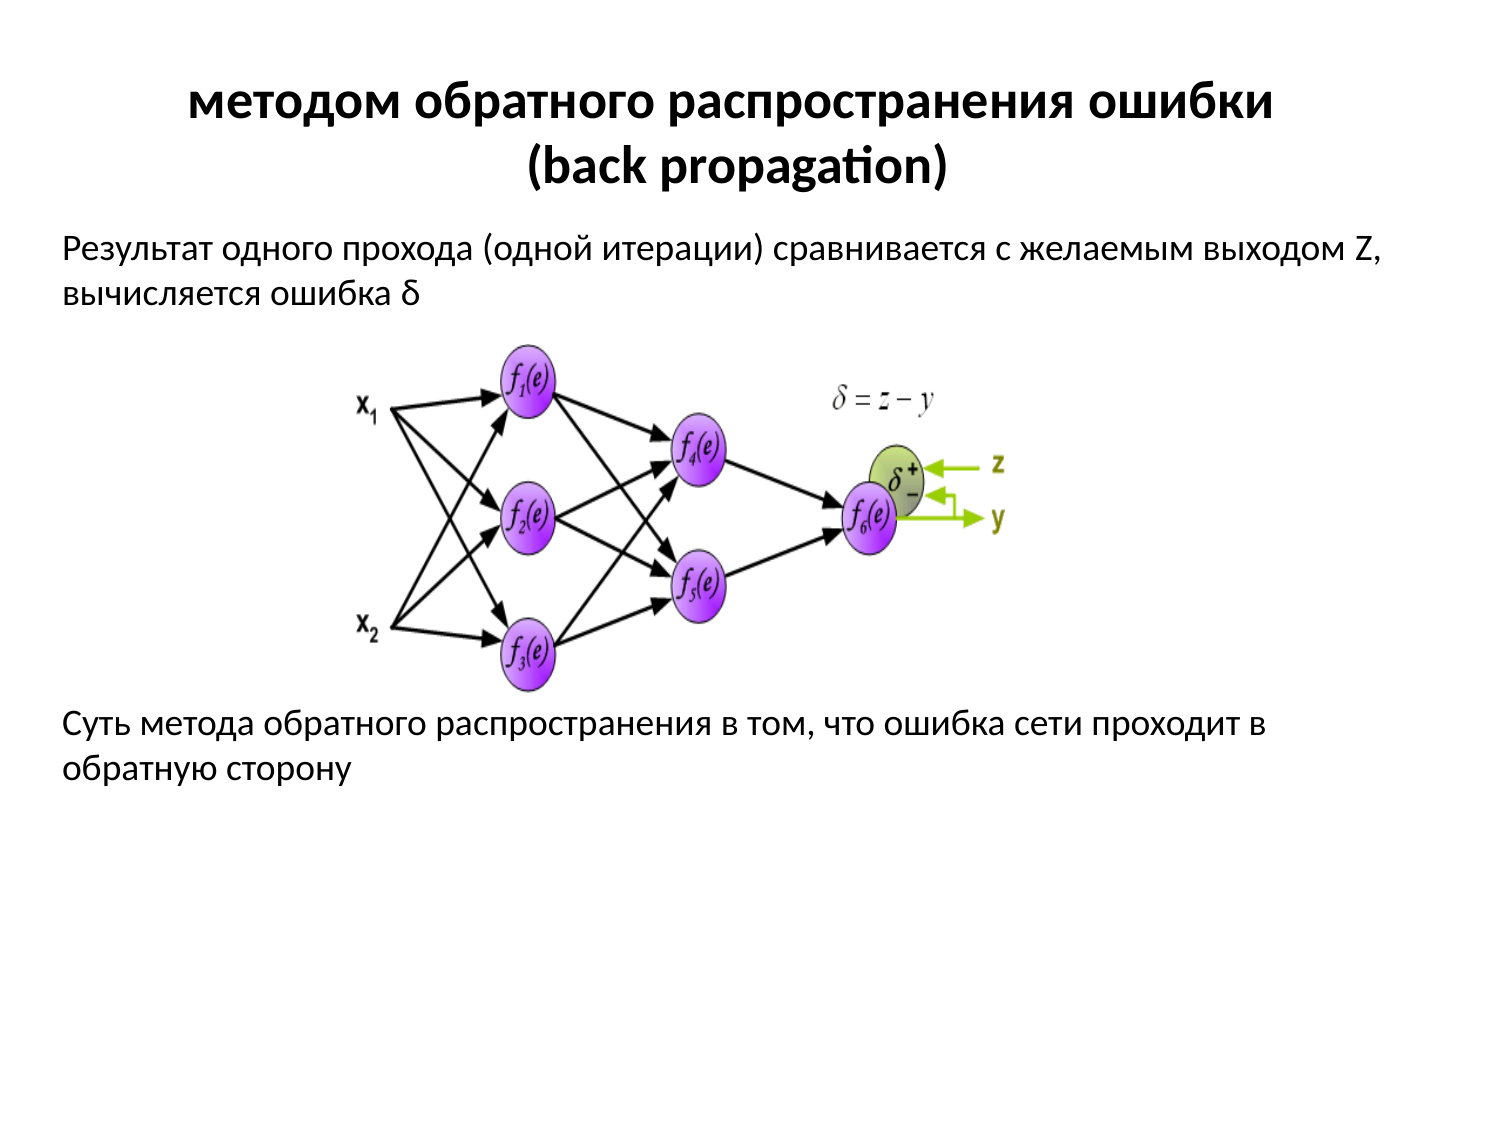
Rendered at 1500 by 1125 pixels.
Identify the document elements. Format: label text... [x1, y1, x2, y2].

title методом обратного распространения ошибки (back propagation) [61, 67, 1415, 192]
text_box Результат одного прохода (одной итерации) сравнивается с желаемым выходом Z, вычисляется ошибка δ [47, 215, 1425, 321]
picture [356, 344, 1005, 718]
text_box Суть метода обратного распространения в том, что ошибка сети проходит в обратную сторону [47, 691, 1425, 796]
